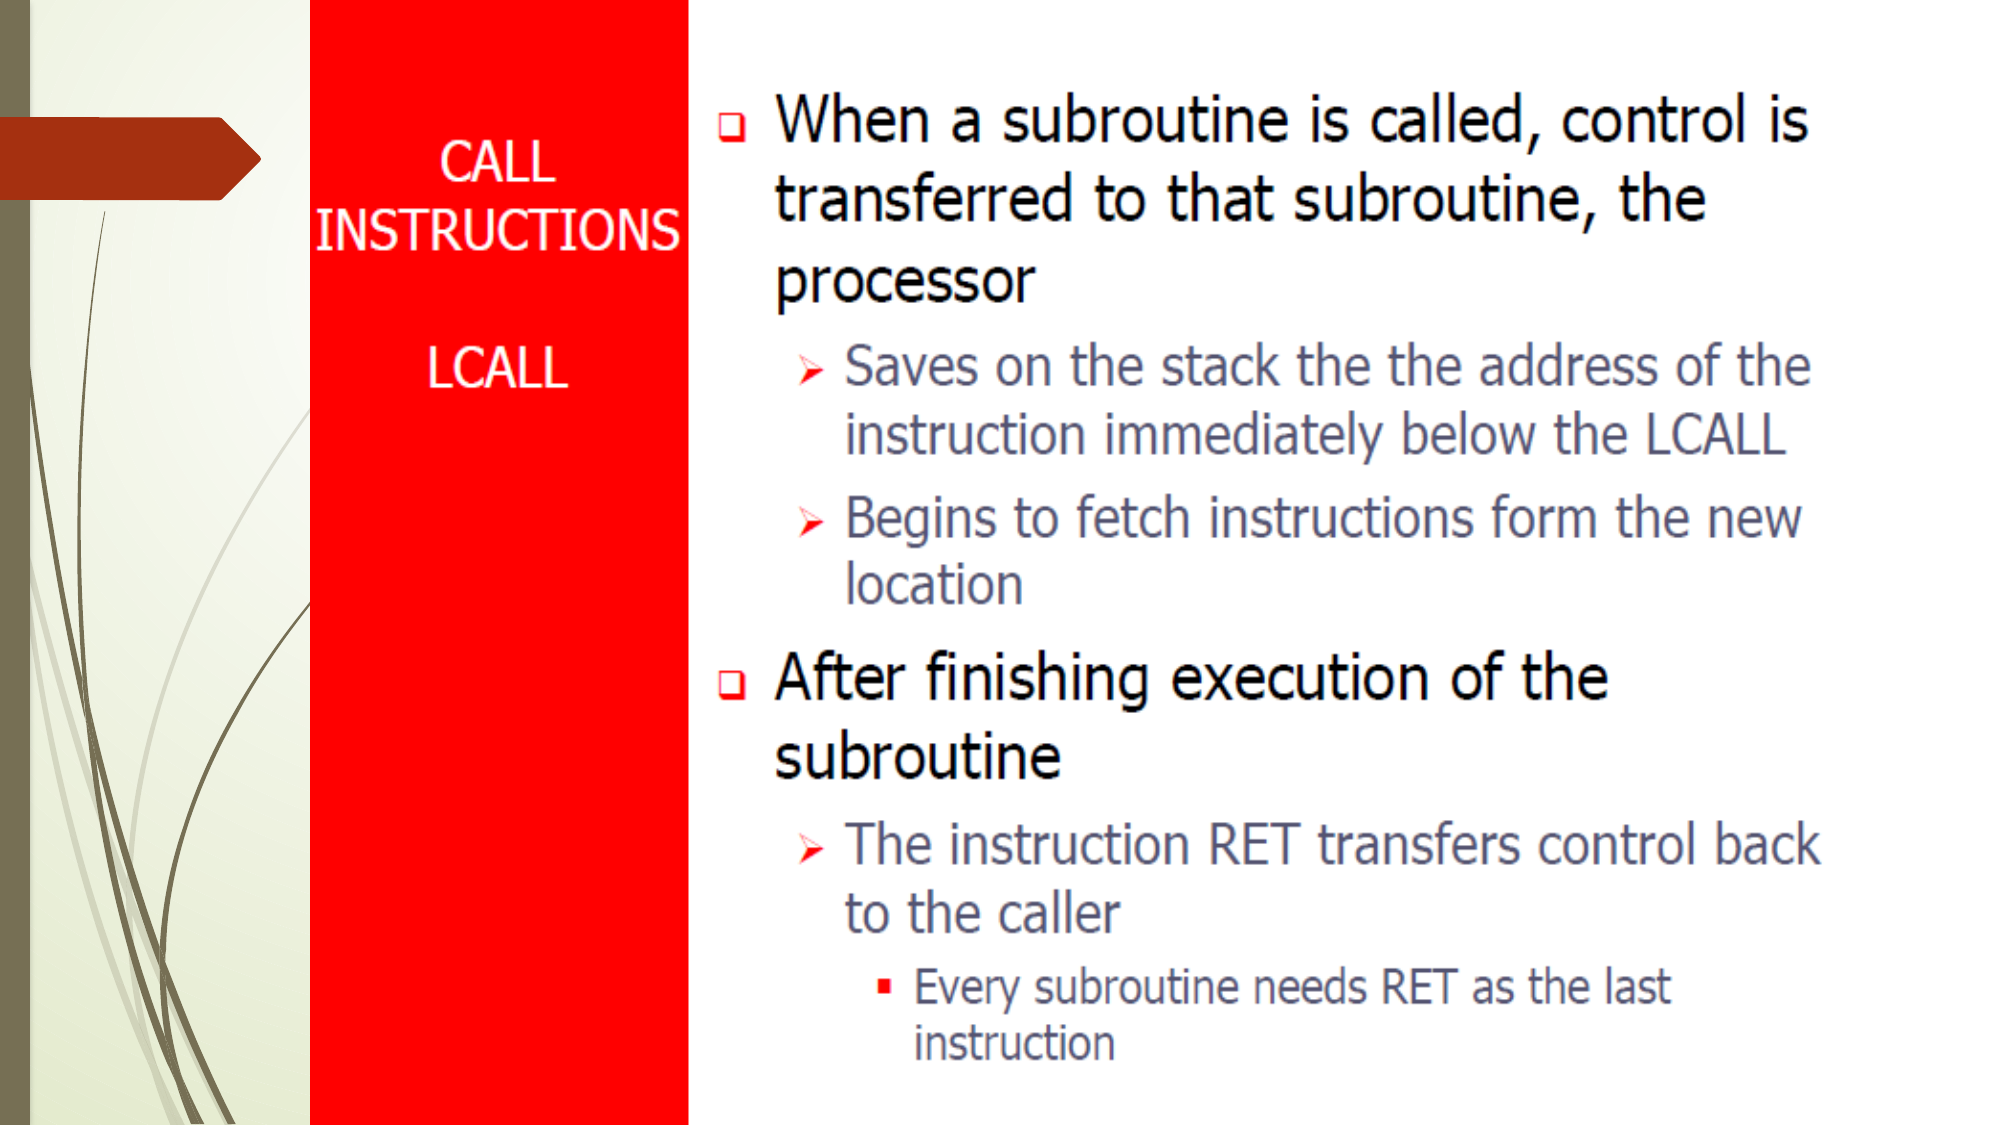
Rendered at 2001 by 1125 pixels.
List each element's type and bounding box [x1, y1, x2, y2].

picture [309, 0, 2000, 1125]
